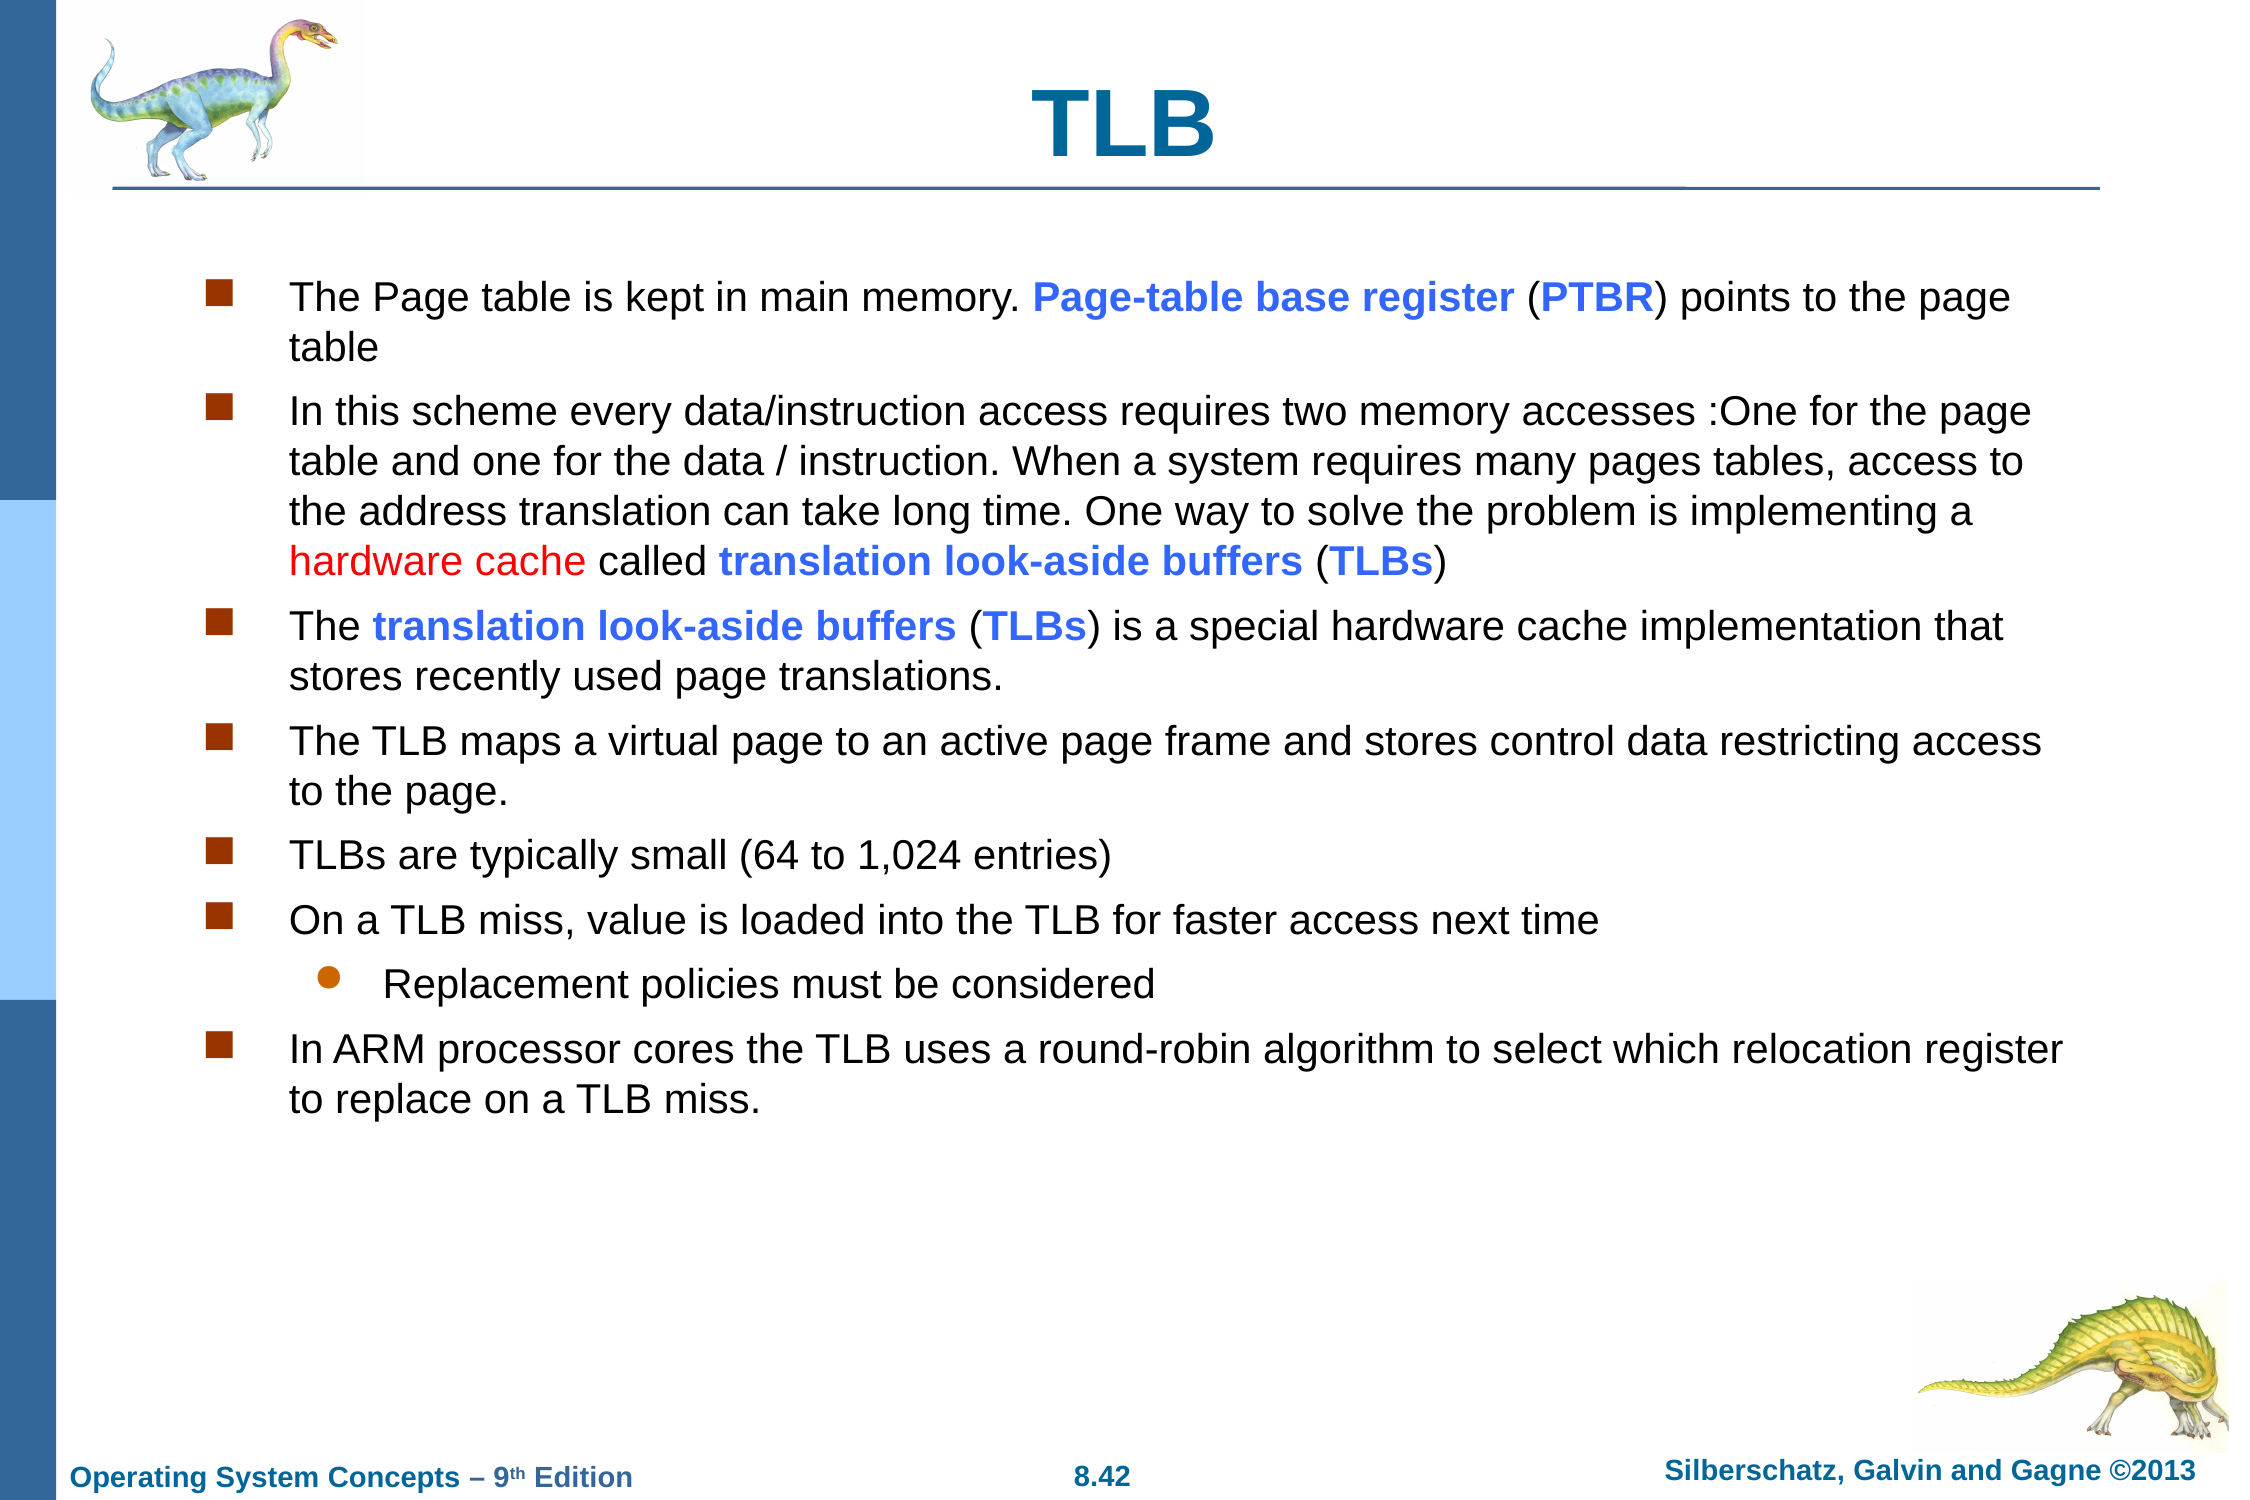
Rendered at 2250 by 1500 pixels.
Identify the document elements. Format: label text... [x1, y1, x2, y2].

list The Page table is kept in main memory. Page-table base register (PTBR) points to the page table In this scheme every data/instruction access requires two memory accesses :One for the page table and one for the data / instruction. When a system requires many pages tables, access to the address translation can take long time. One way to solve the problem is implementing a hardware cache called translation look-aside buffers (TLBs) The translation look-aside buffers (TLBs) is a special hardware cache implementation that stores recently used page translations. The TLB maps a virtual page to an active page frame and stores control data restricting access to the page. TLBs are typically small (64 to 1,024 entries) On a TLB miss, value is loaded into the TLB for faster access next time Replacement policies must be considered In ARM processor cores the TLB uses a round-robin algorithm to select which relocation register to replace on a TLB miss. [187, 258, 2108, 1234]
title TLB [112, 60, 2138, 187]
picture [1913, 1279, 2229, 1453]
picture [70, 0, 365, 199]
